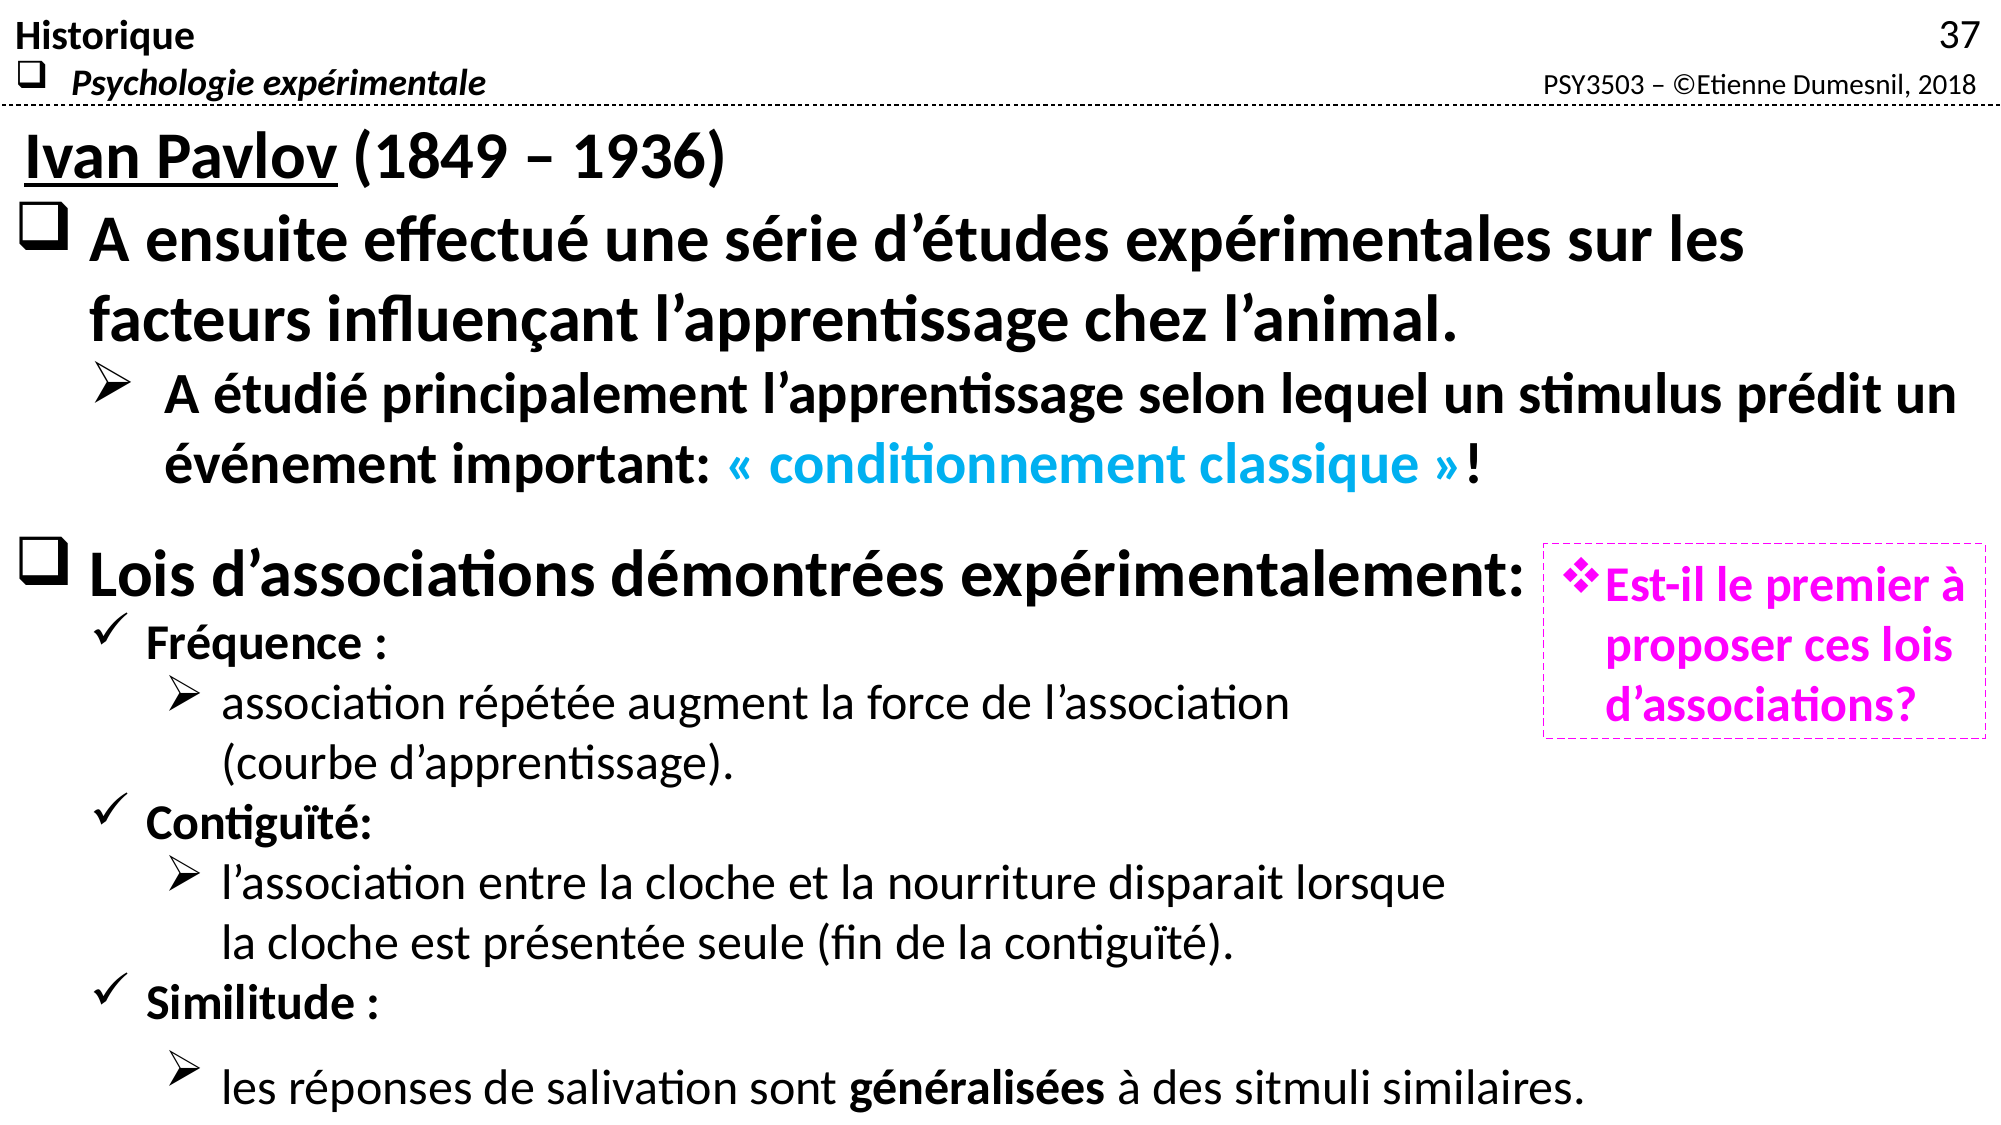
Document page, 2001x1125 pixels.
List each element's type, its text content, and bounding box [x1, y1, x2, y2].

text_box Historique Psychologie expérimentale [0, 0, 1530, 105]
text_box Est-il le premier à proposer ces lois d’associations? [1543, 543, 1986, 739]
text_box A ensuite effectué une série d’études expérimentales sur les facteurs influençant l’apprentissage chez l’animal. A étudié principalement l’apprentissage selon lequel un stimulus prédit un événement important: « conditionnement classique »! Lois d’associations démontrées expérimentalement: Fréquence : association répétée augment la force de l’association (courbe d’apprentissage). Contiguïté: l’association entre la cloche et la nourriture disparait lorsque la cloche est présentée seule (fin de la contiguïté). Similitude : les réponses de salivation sont généralisées à des sitmuli similaires. [0, 187, 1992, 1125]
text_box Ivan Pavlov (1849 – 1936) [9, 104, 1154, 200]
